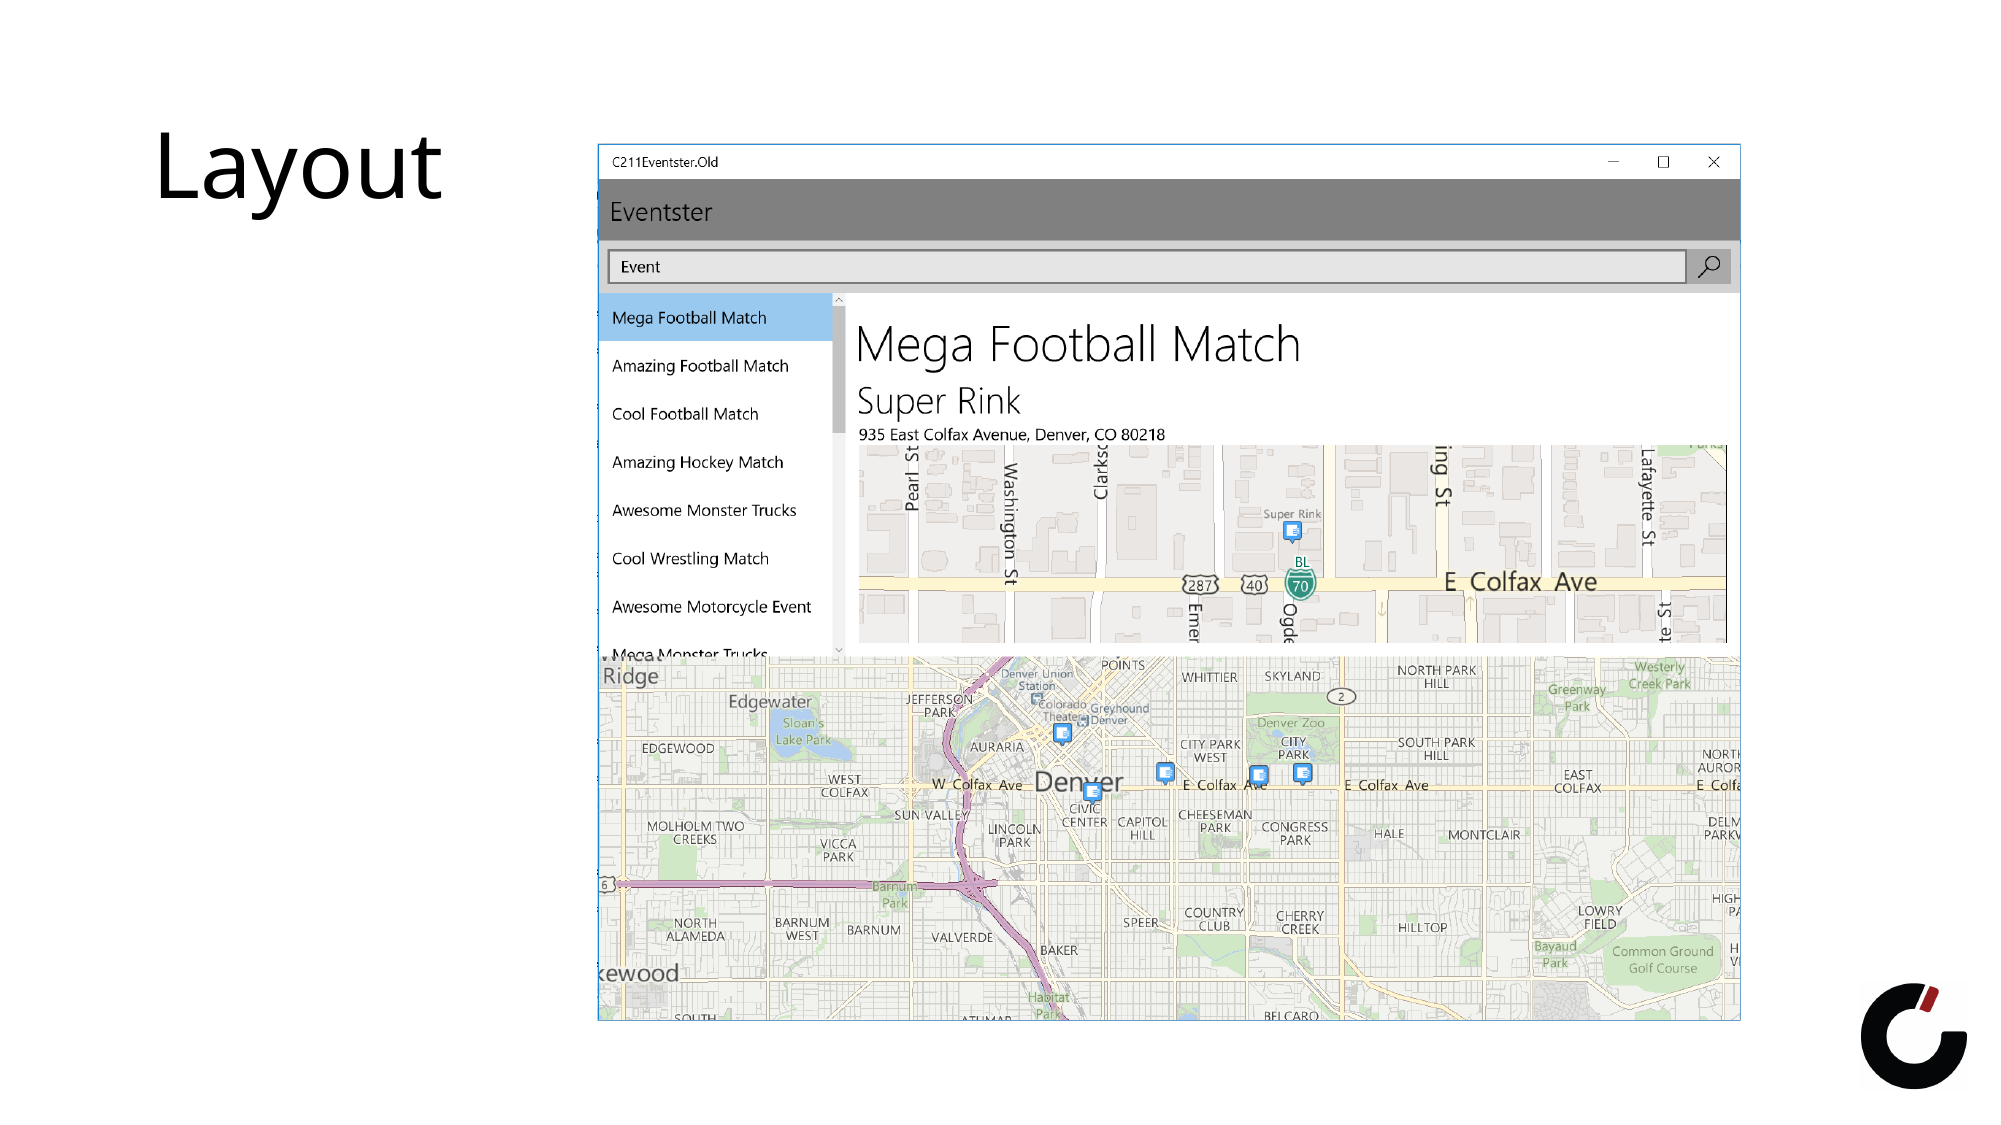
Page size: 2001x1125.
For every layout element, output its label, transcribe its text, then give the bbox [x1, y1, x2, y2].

picture [1859, 981, 1969, 1091]
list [597, 143, 1741, 1021]
title Layout [137, 59, 1863, 278]
